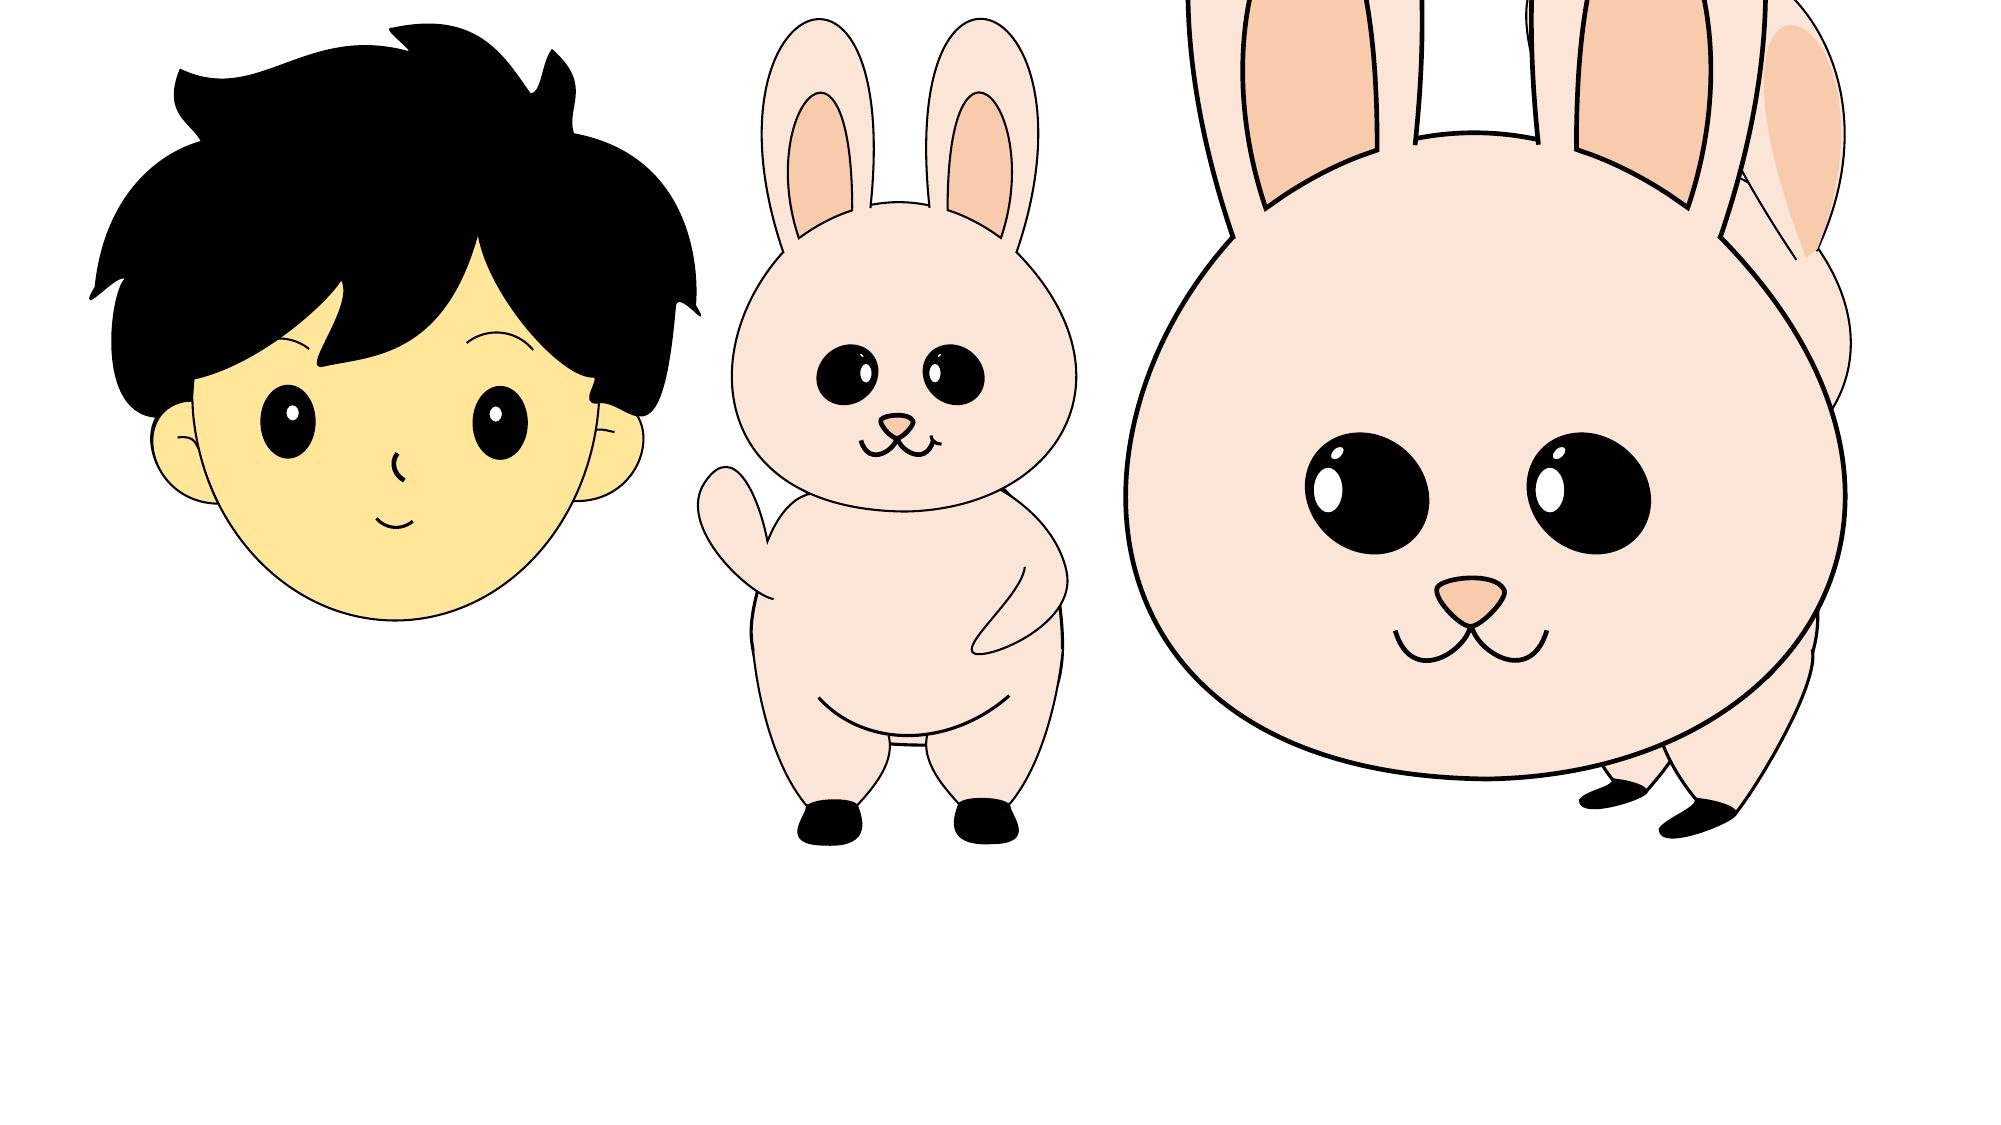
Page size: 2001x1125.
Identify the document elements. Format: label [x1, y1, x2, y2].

text_box [90, 24, 701, 621]
text_box [690, 18, 1105, 845]
text_box [1125, 0, 1846, 779]
text_box [1483, 0, 1855, 837]
